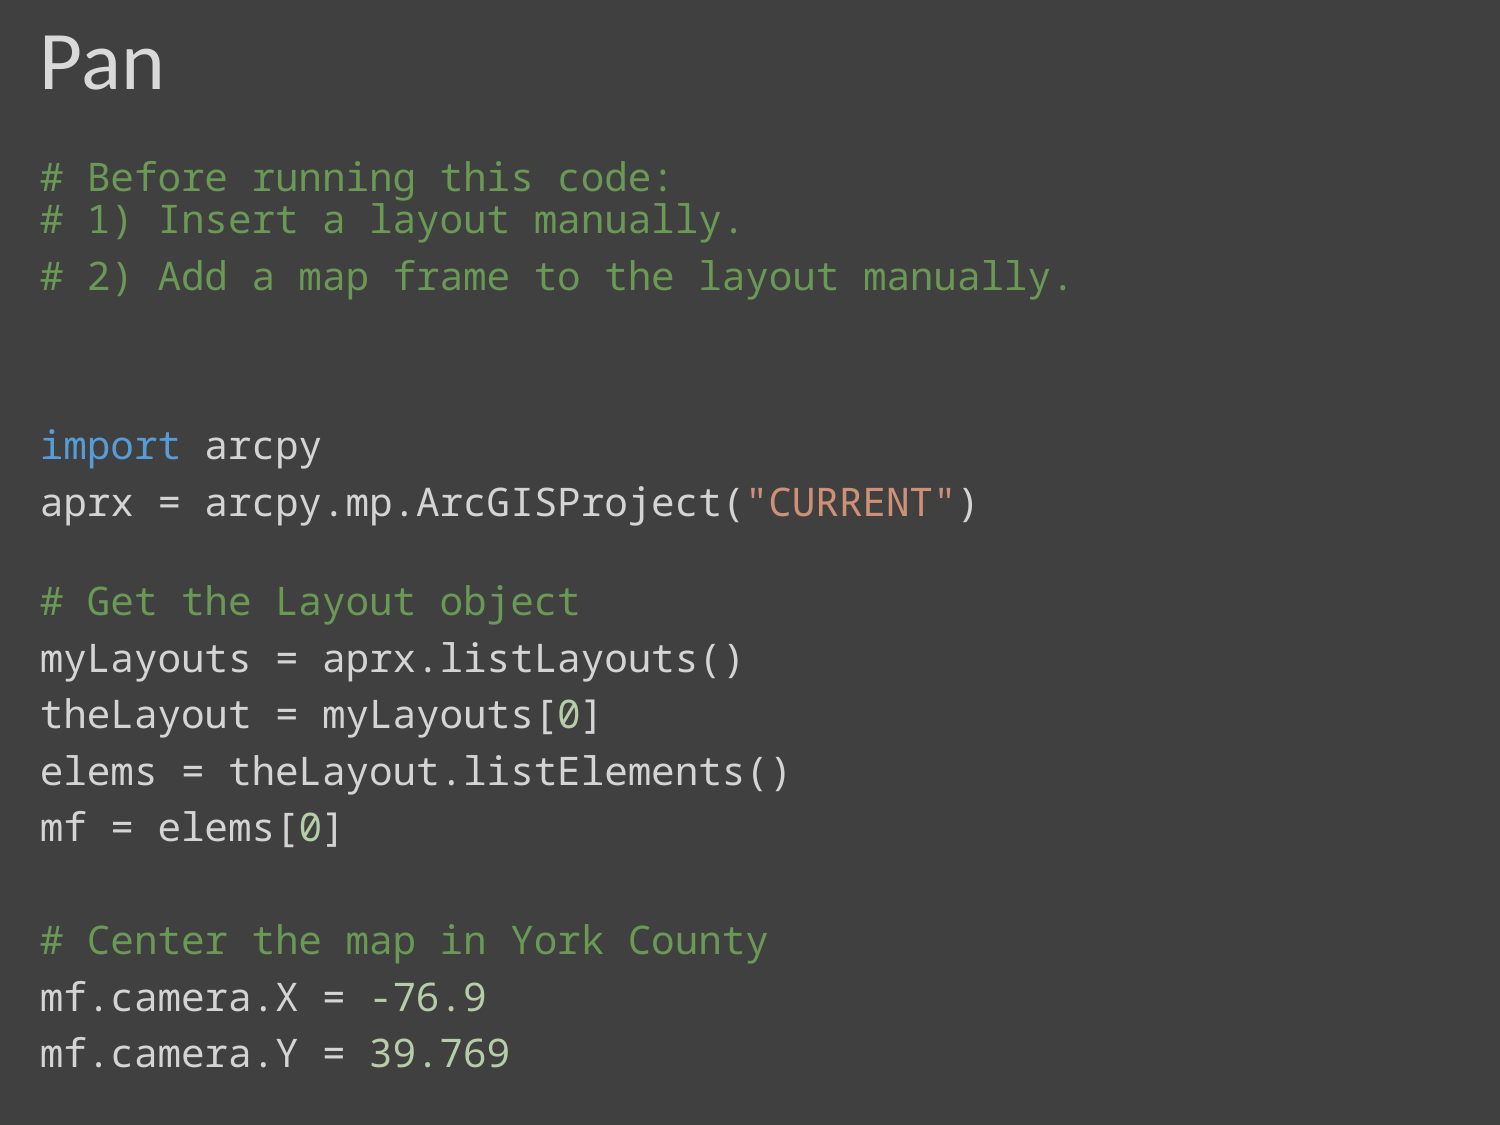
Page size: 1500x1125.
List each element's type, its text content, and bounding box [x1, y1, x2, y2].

list # Before running this code: # 1) Insert a layout manually. # 2) Add a map frame to the layout manually. import arcpy aprx = arcpy.mp.ArcGISProject("CURRENT") # Get the Layout object myLayouts = aprx.listLayouts() theLayout = myLayouts[0] elems = theLayout.listElements() mf = elems[0] # Center the map in York County mf.camera.X = -76.9 mf.camera.Y = 39.769 [24, 149, 1450, 1088]
title Pan [24, 24, 1338, 100]
